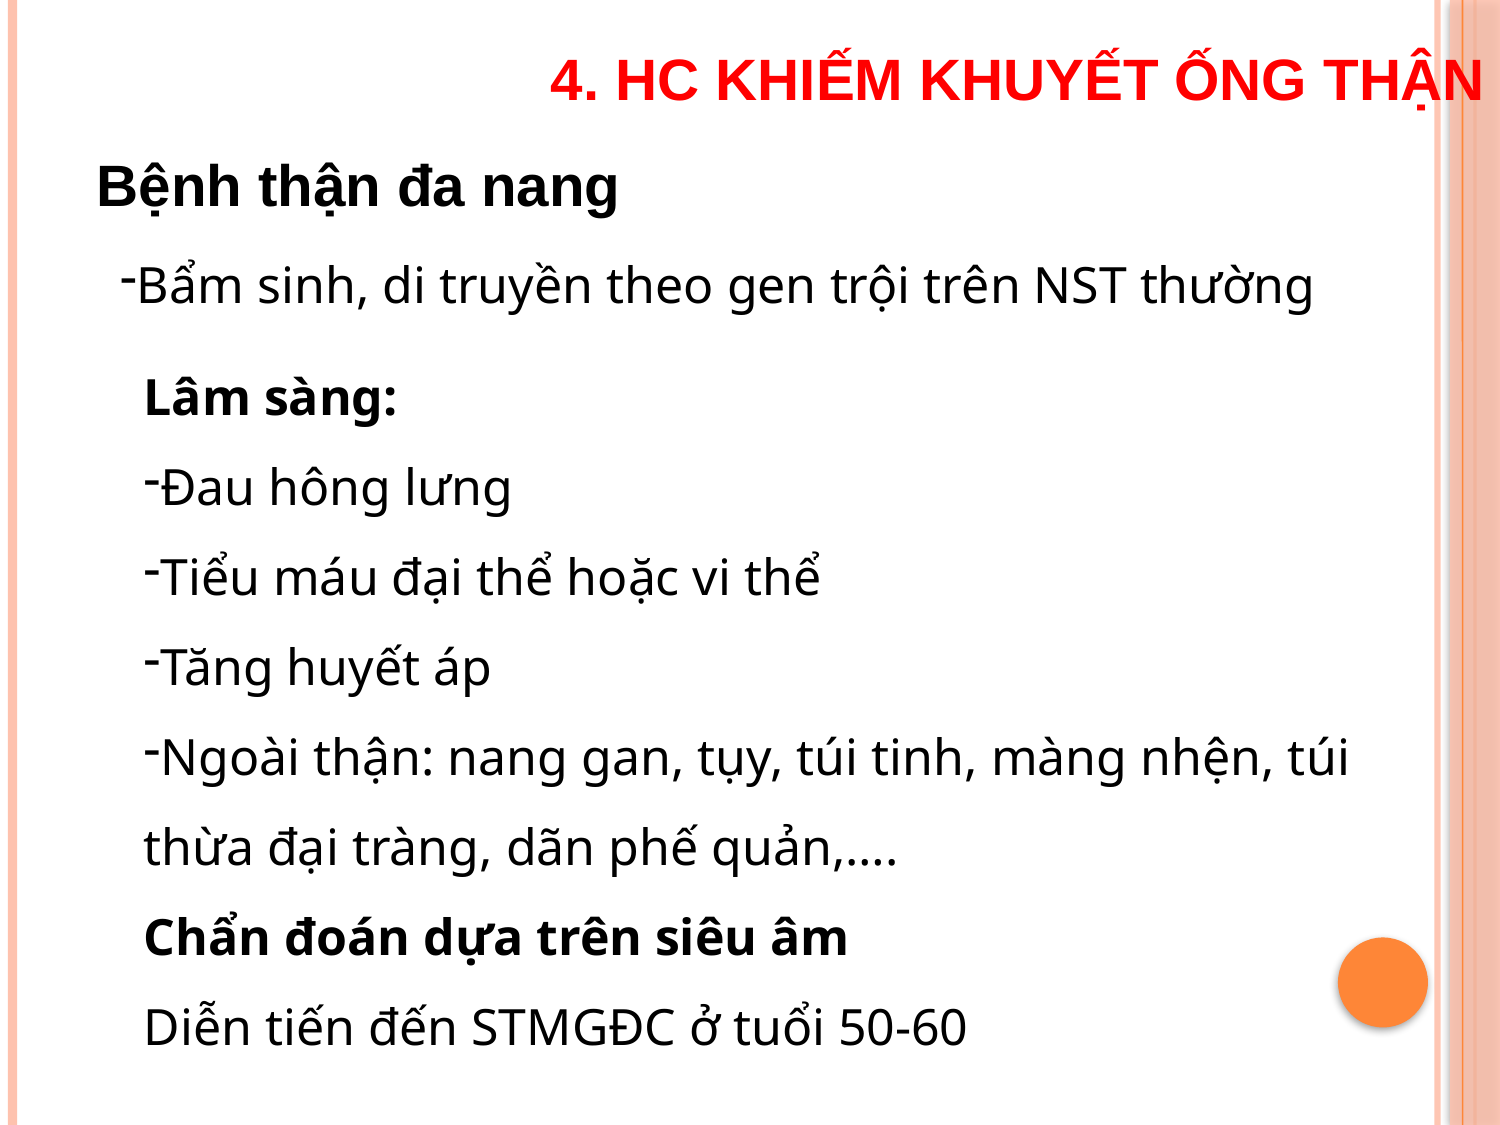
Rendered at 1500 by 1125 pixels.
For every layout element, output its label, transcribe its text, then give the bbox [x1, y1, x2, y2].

text_box Bệnh thận đa nang [81, 140, 1090, 226]
text_box Lâm sàng: Đau hông lưng Tiểu máu đại thể hoặc vi thể Tăng huyết áp Ngoài thận: nang gan, tụy, túi tinh, màng nhện, túi thừa đại tràng, dãn phế quản,…. Chẩn đoán dựa trên siêu âm Diễn tiến đến STMGĐC ở tuổi 50-60 [128, 328, 1430, 1063]
text_box 4. HC KHIẾM KHUYẾT ỐNG THẬN [105, 35, 1500, 120]
text_box Bẩm sinh, di truyền theo gen trội trên NST thường [105, 246, 1453, 321]
